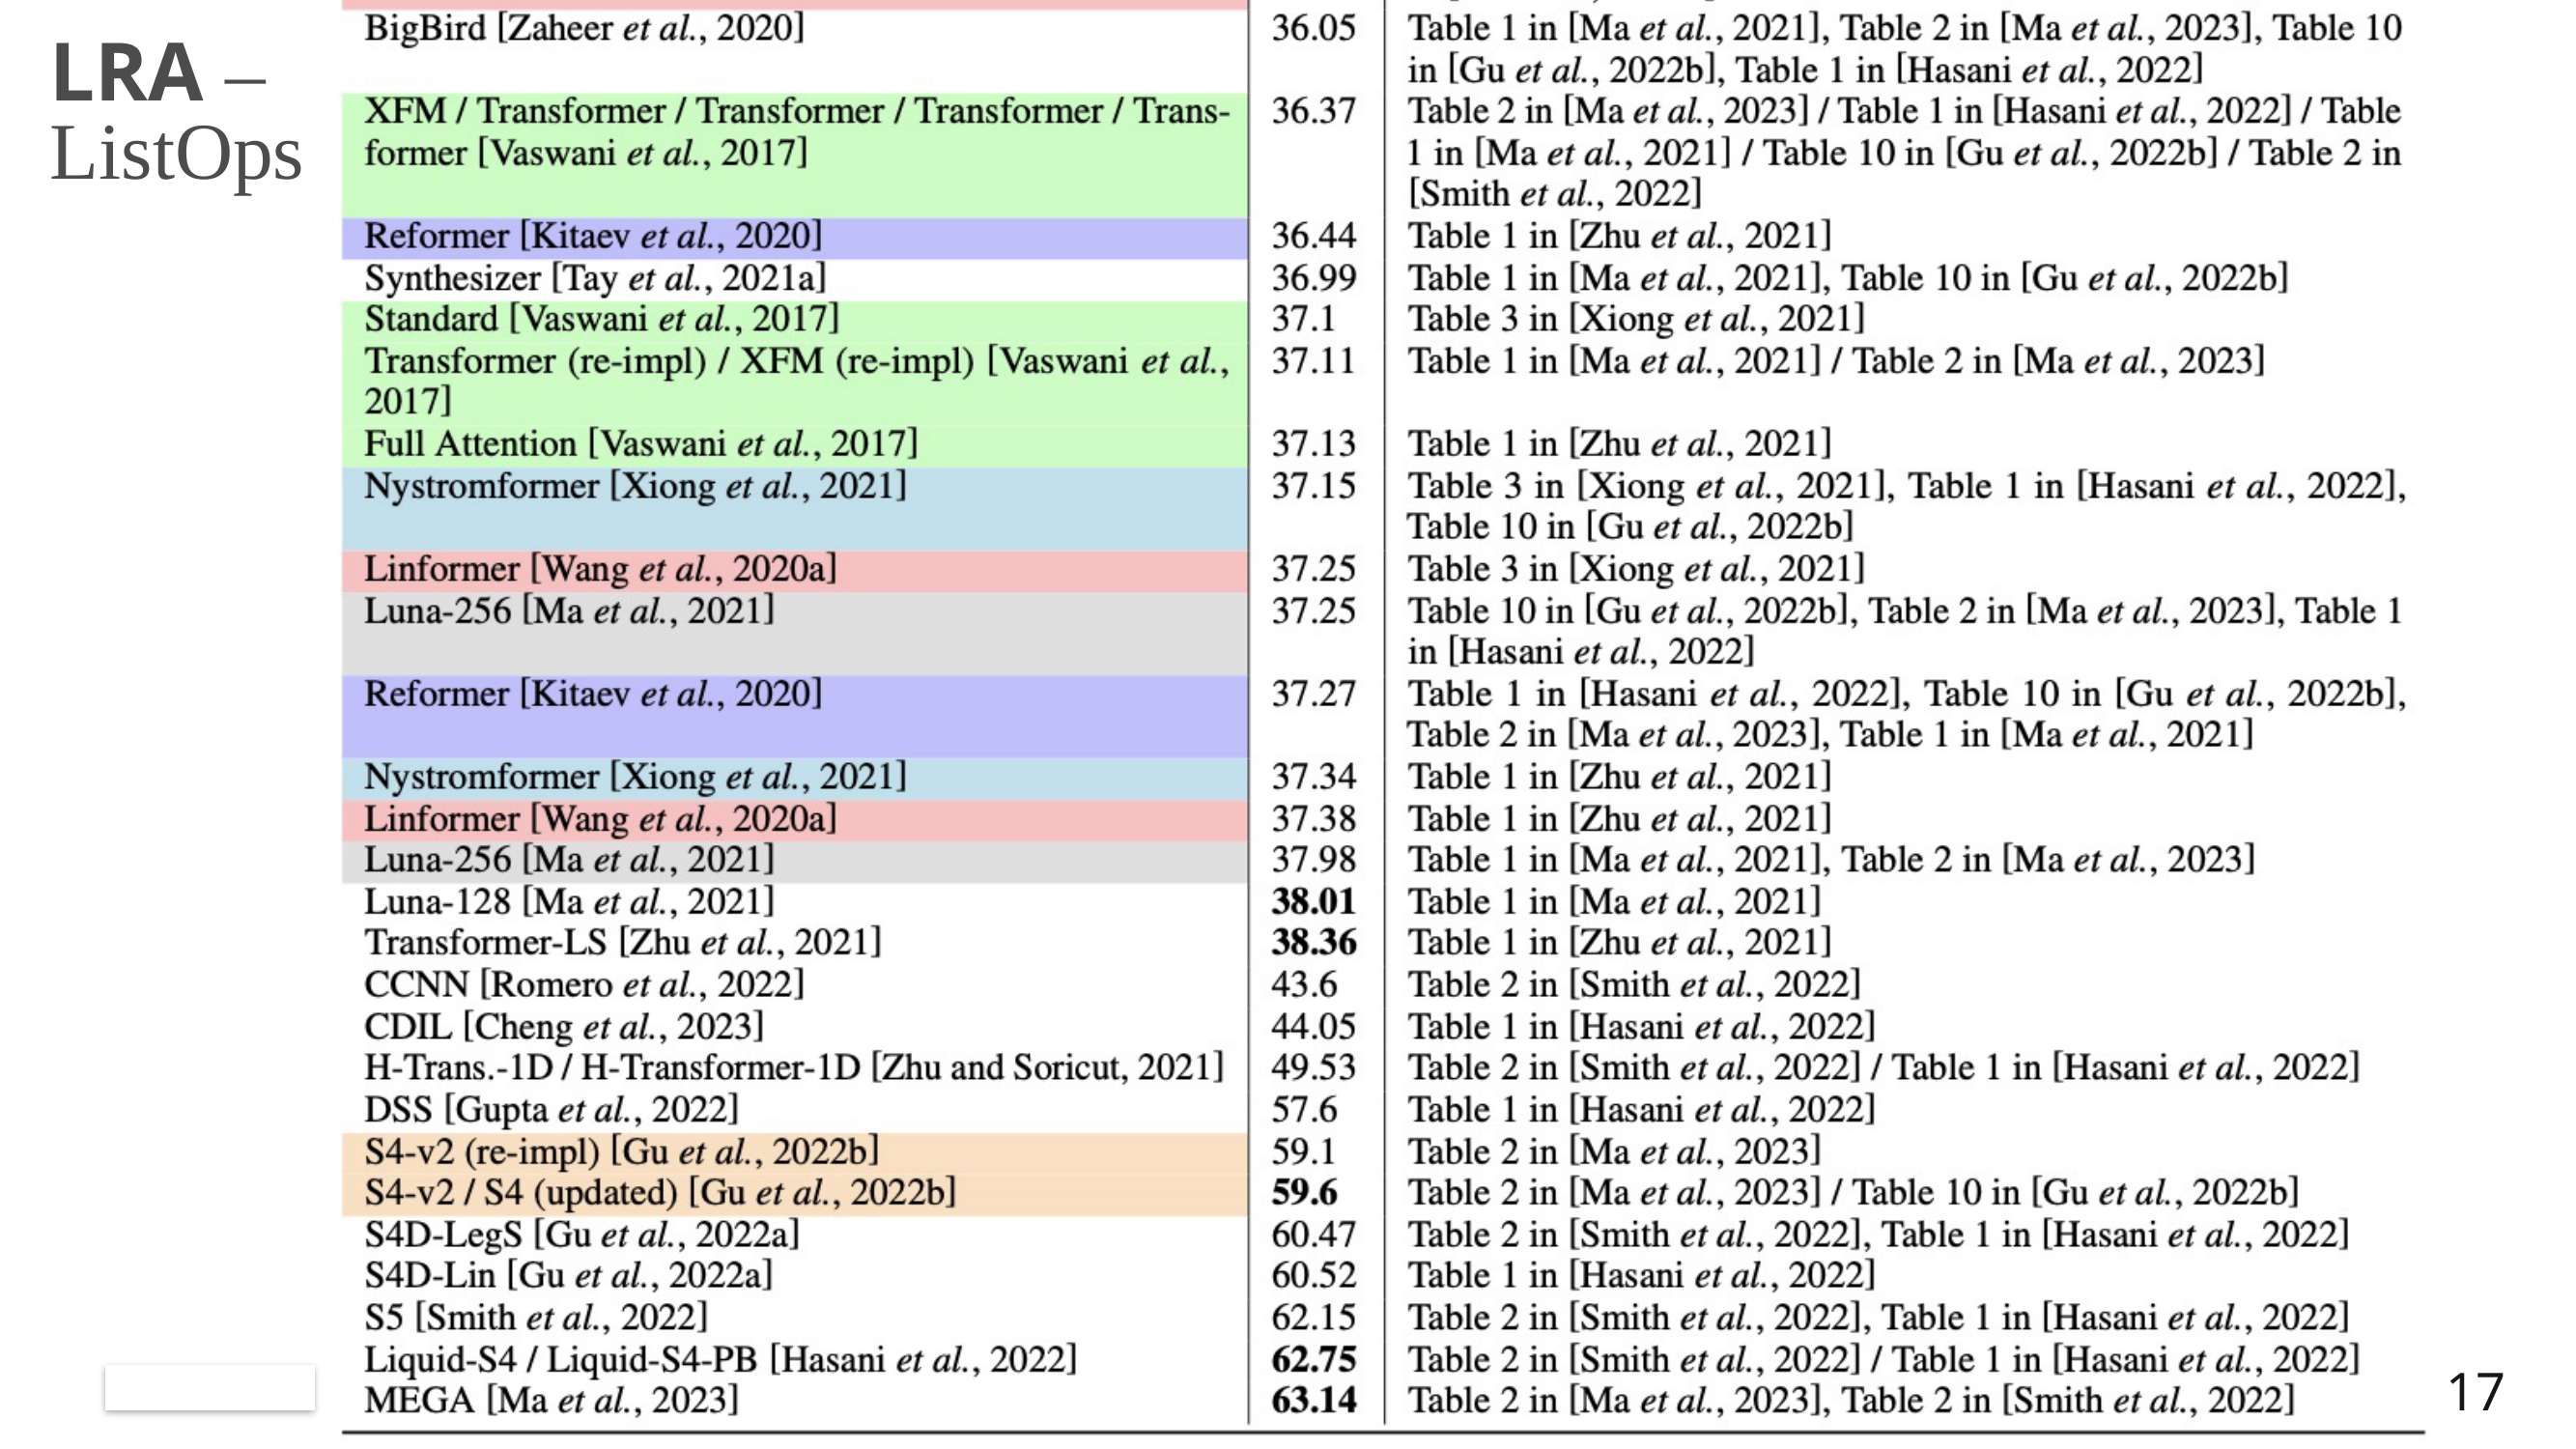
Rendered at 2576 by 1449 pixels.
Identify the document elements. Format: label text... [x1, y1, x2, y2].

picture [338, 0, 2430, 1445]
slide_number 17 [2437, 1365, 2530, 1424]
title LRA – ListOps [26, 68, 331, 166]
